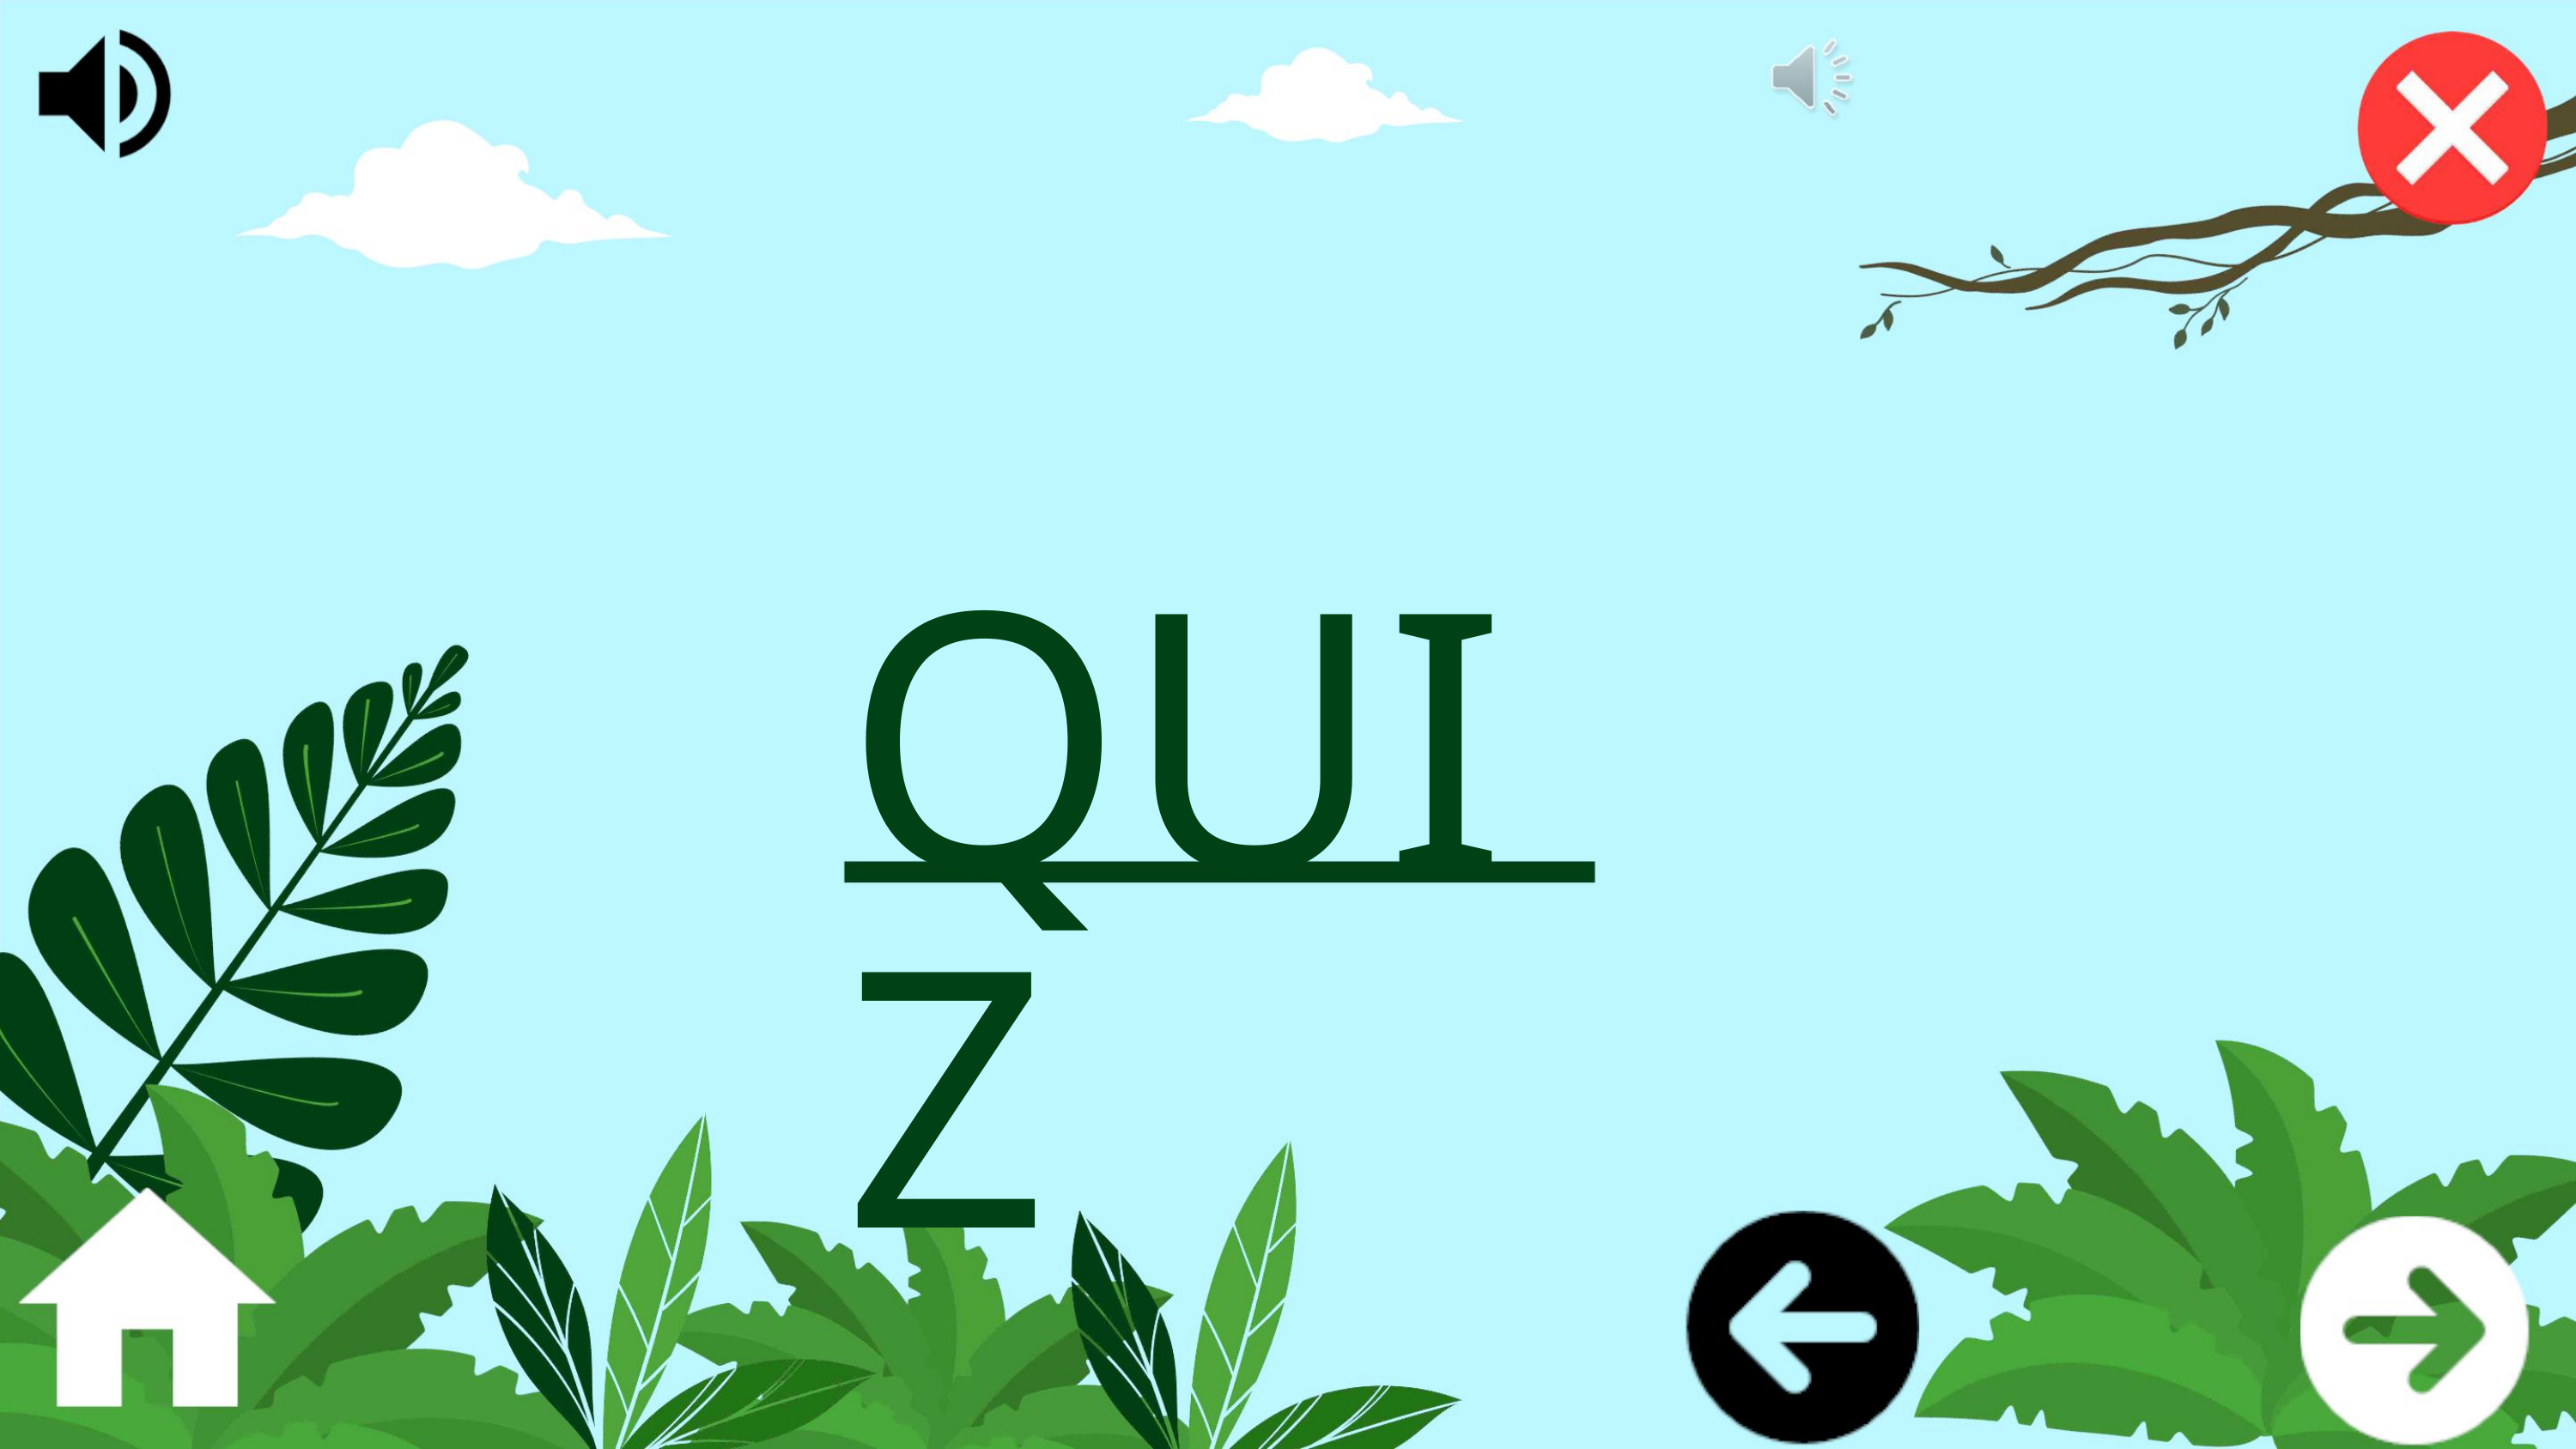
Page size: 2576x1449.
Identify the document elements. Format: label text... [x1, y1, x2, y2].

text_box [0, 0, 2576, 1449]
text_box QUIZ [844, 584, 1617, 1300]
